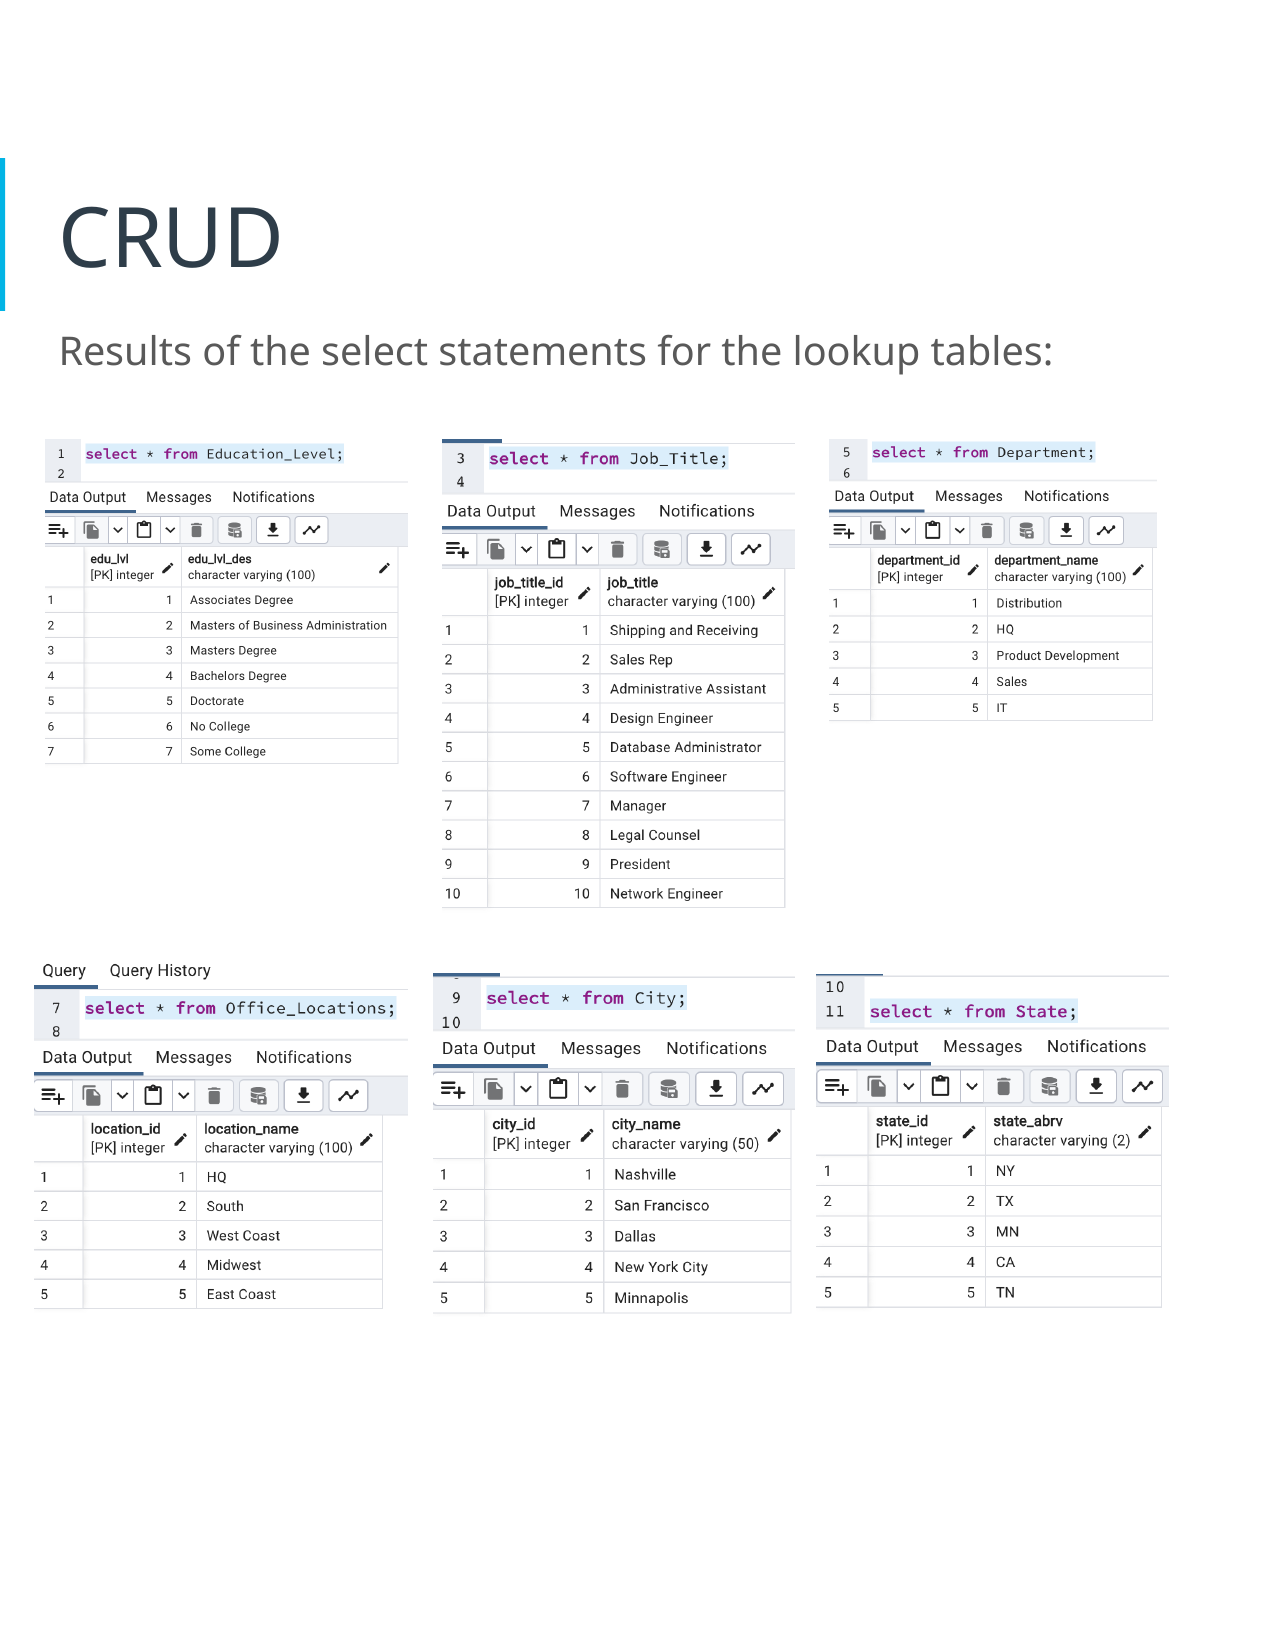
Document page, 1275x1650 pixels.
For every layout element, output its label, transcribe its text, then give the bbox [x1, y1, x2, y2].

picture [34, 958, 408, 1318]
picture [433, 970, 795, 1318]
list Results of the select statements for the lookup tables: [43, 303, 1232, 1572]
picture [441, 439, 795, 915]
picture [829, 439, 1157, 724]
picture [45, 439, 408, 772]
picture [816, 974, 1169, 1321]
title CRUD [43, 142, 1232, 303]
